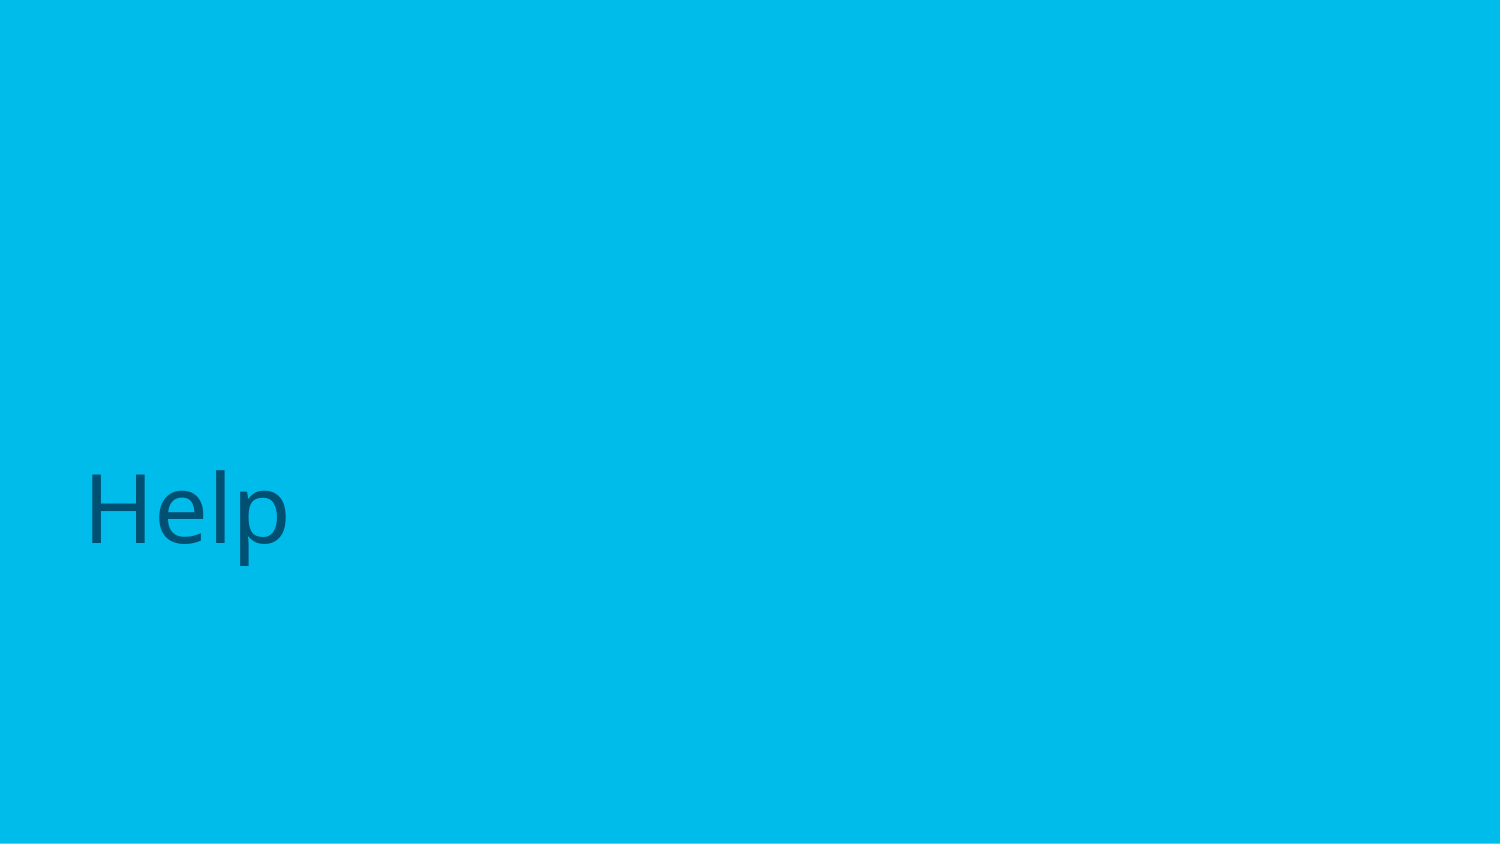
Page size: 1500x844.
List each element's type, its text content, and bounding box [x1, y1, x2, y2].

title Help [68, 150, 1315, 572]
